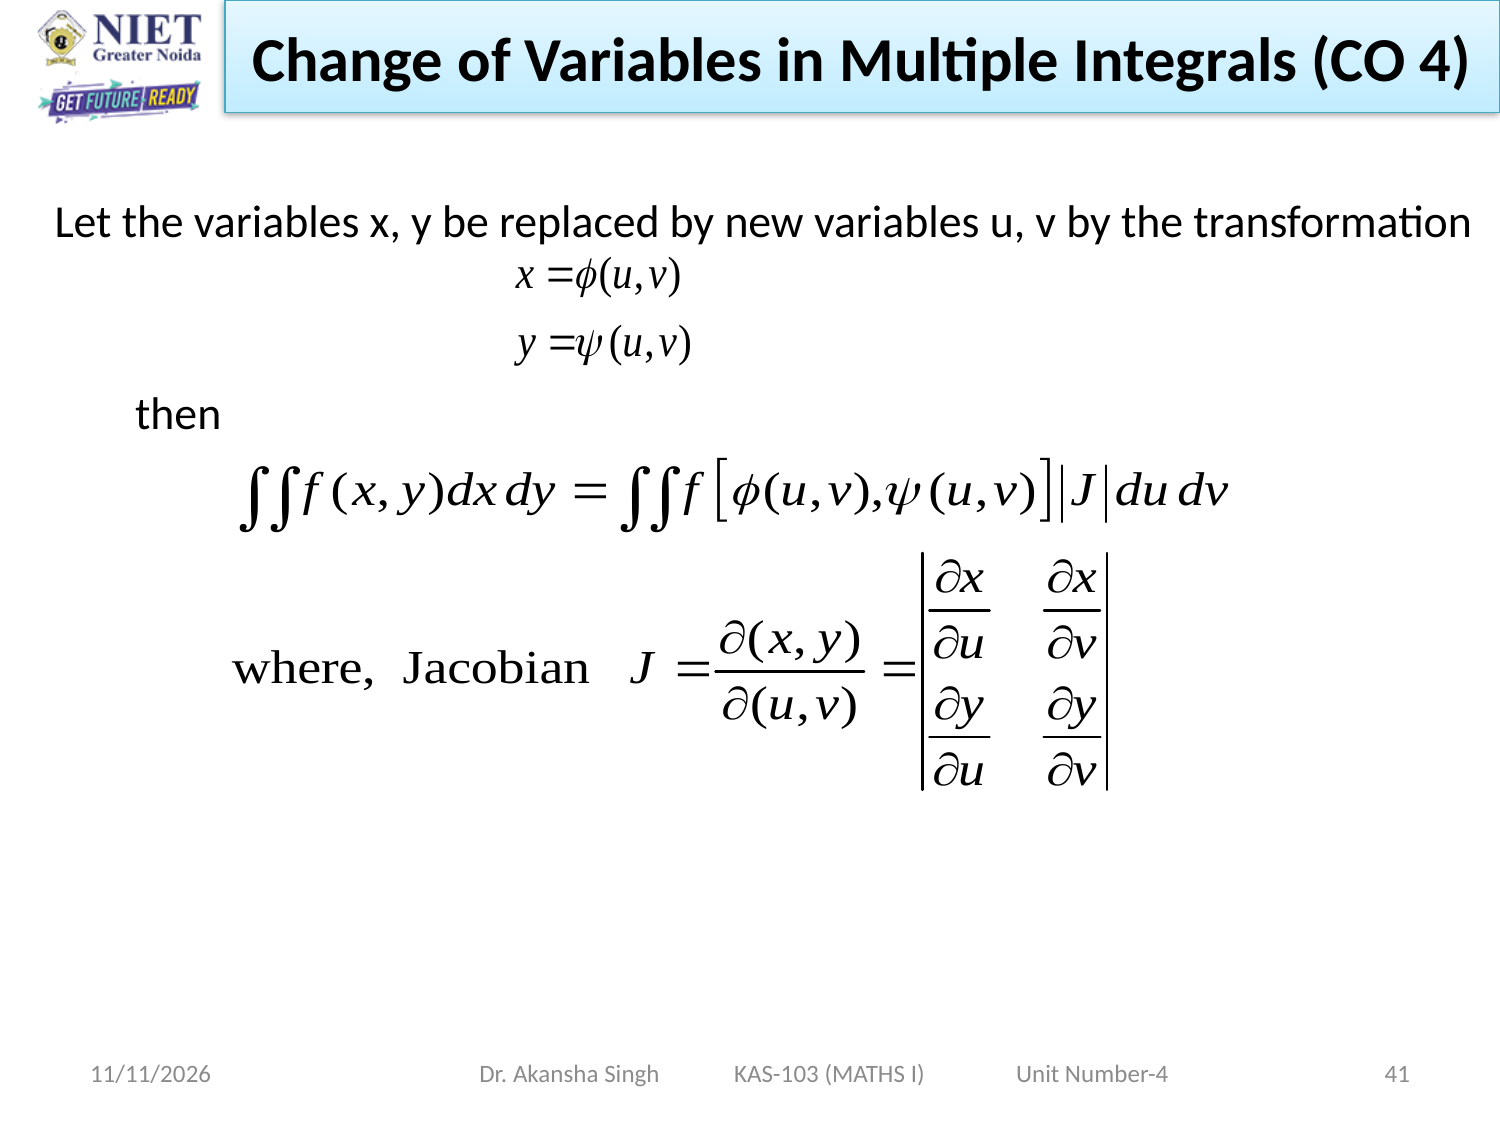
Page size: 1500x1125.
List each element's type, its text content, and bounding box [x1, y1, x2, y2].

footer Dr. Akansha Singh KAS-103 (MATHS I) Unit Number-4 [412, 1042, 1238, 1103]
text_box Change of Variables in Multiple Integrals (CO 4) [238, 0, 1500, 113]
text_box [222, 446, 1239, 802]
text_box Let the variables x, y be replaced by new variables u, v by the transformation [39, 183, 1500, 254]
picture [0, 0, 238, 135]
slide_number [75, 1042, 412, 1103]
slide_number 41 [1238, 1042, 1425, 1103]
text_box then [120, 376, 237, 446]
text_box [507, 247, 698, 376]
